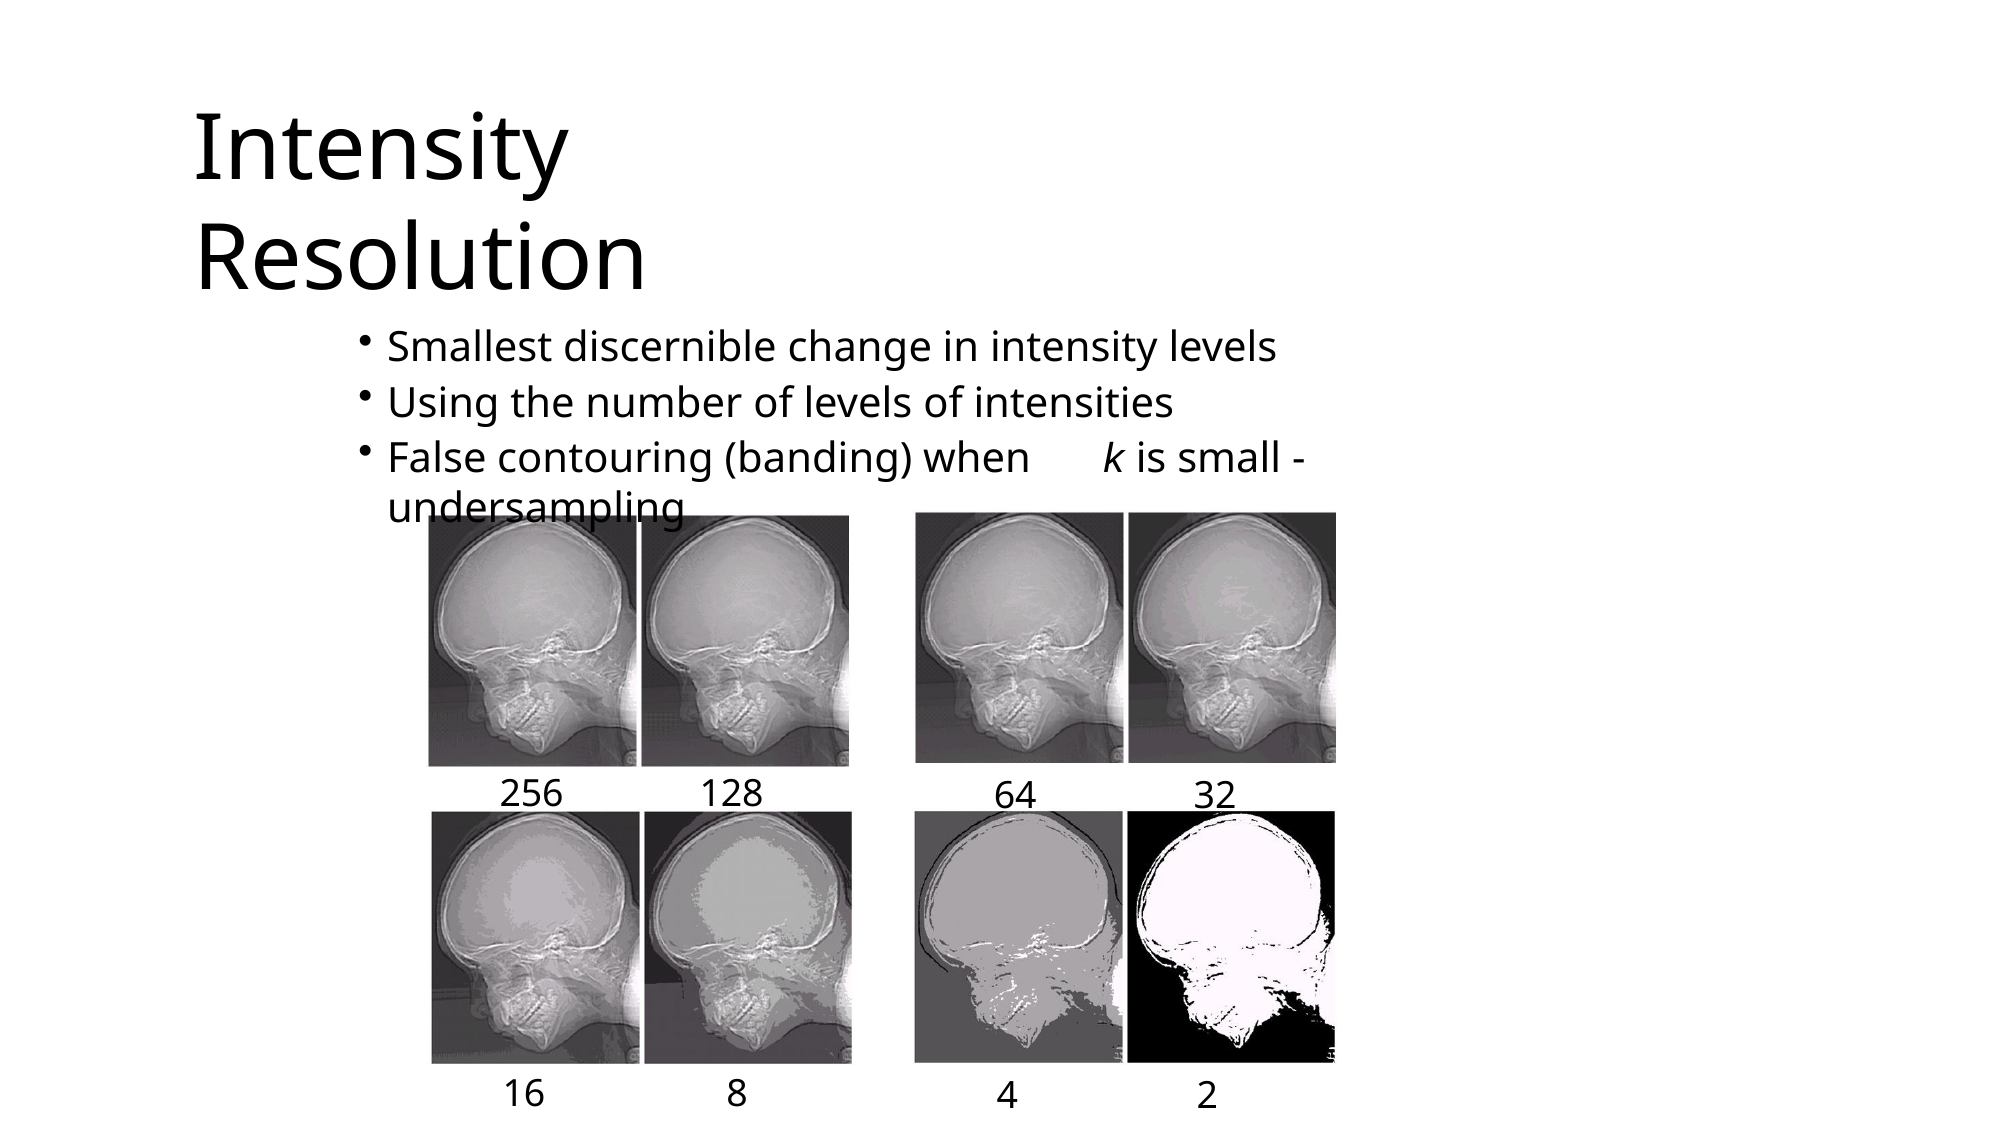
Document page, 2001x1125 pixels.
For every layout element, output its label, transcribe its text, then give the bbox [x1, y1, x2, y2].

text_box Smallest discernible change in intensity levels Using the number of levels of intensities False contouring (banding) when k is small - undersampling [300, 258, 1501, 531]
text_box 128 [697, 767, 764, 808]
text_box 256 [497, 767, 564, 808]
picture [912, 509, 1341, 764]
picture [424, 512, 854, 767]
text_box 4 [994, 1069, 1020, 1117]
title Intensity Resolution [191, 85, 976, 308]
picture [429, 808, 854, 1065]
text_box 2 [1194, 1069, 1220, 1117]
text_box 32 [1191, 768, 1238, 808]
text_box 8 [724, 1067, 750, 1115]
picture [912, 808, 1337, 1065]
text_box 16 [500, 1067, 547, 1115]
text_box 64 [991, 768, 1038, 808]
